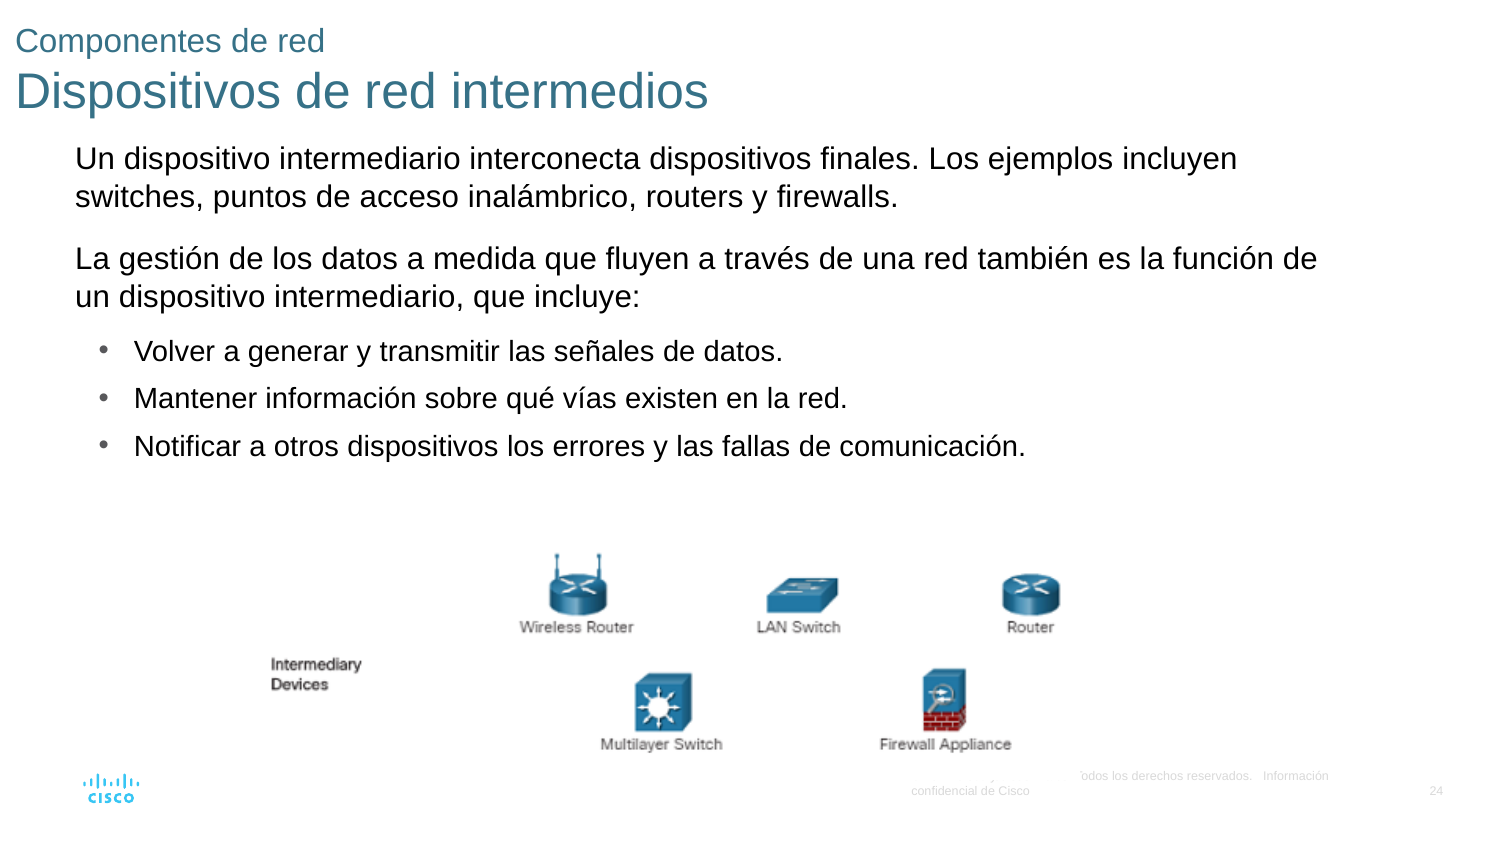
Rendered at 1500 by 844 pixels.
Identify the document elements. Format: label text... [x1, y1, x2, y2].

title Componentes de red Dispositivos de red intermedios [0, 6, 1500, 131]
picture [261, 549, 1081, 780]
list Un dispositivo intermediario interconecta dispositivos finales. Los ejemplos incluyen switches, puntos de acceso inalámbrico, routers y firewalls. La gestión de los datos a medida que fluyen a través de una red también es la función de un dispositivo intermediario, que incluye: Volver a generar y transmitir las señales de datos. Mantener información sobre qué vías existen en la red. Notificar a otros dispositivos los errores y las fallas de comunicación. [60, 131, 1355, 528]
